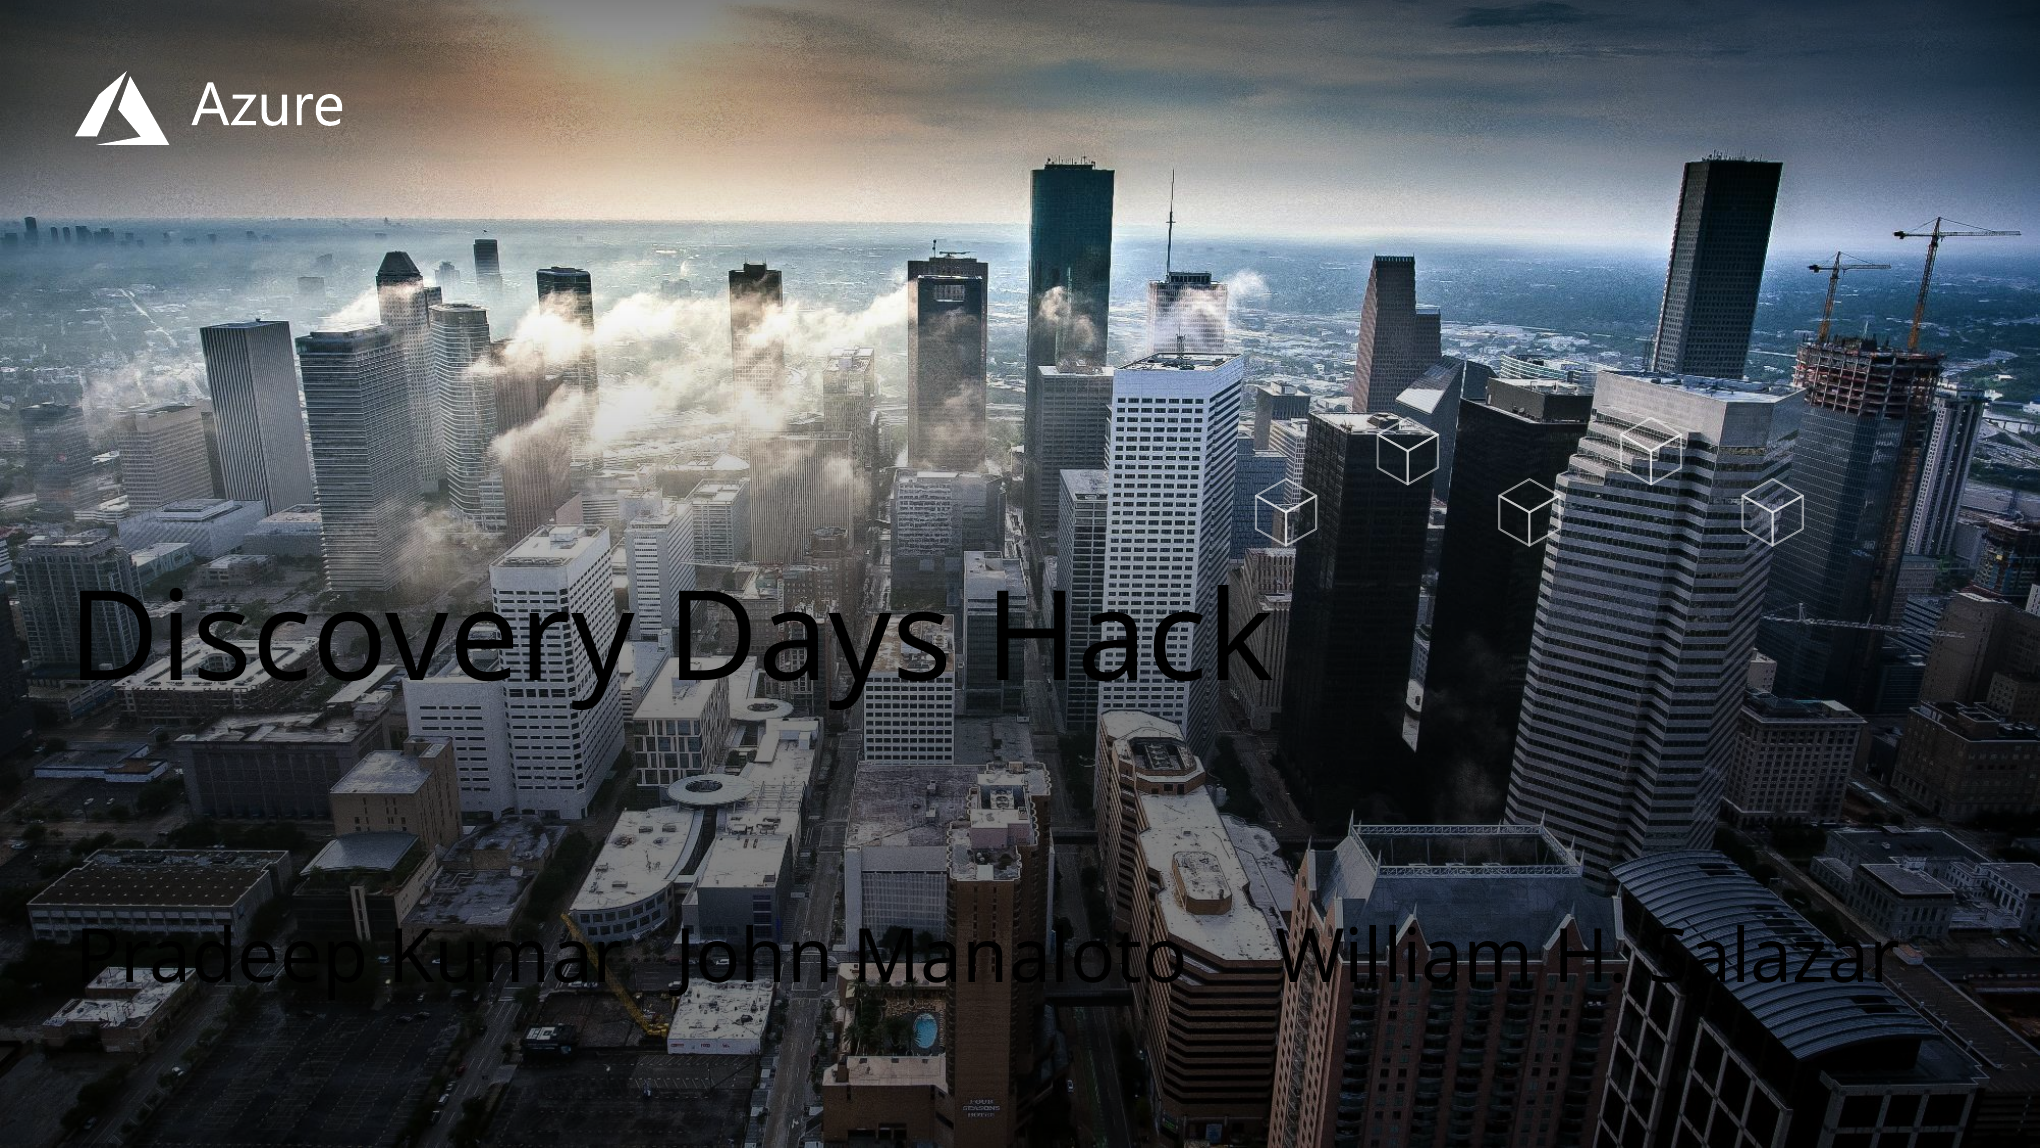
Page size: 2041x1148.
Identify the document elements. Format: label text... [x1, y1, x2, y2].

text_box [1254, 416, 1805, 548]
title Discovery Days Hack [45, 557, 1856, 861]
picture [0, 0, 2040, 1148]
list Pradeep Kumar John Manaloto William H. Salazar [45, 893, 2002, 1057]
